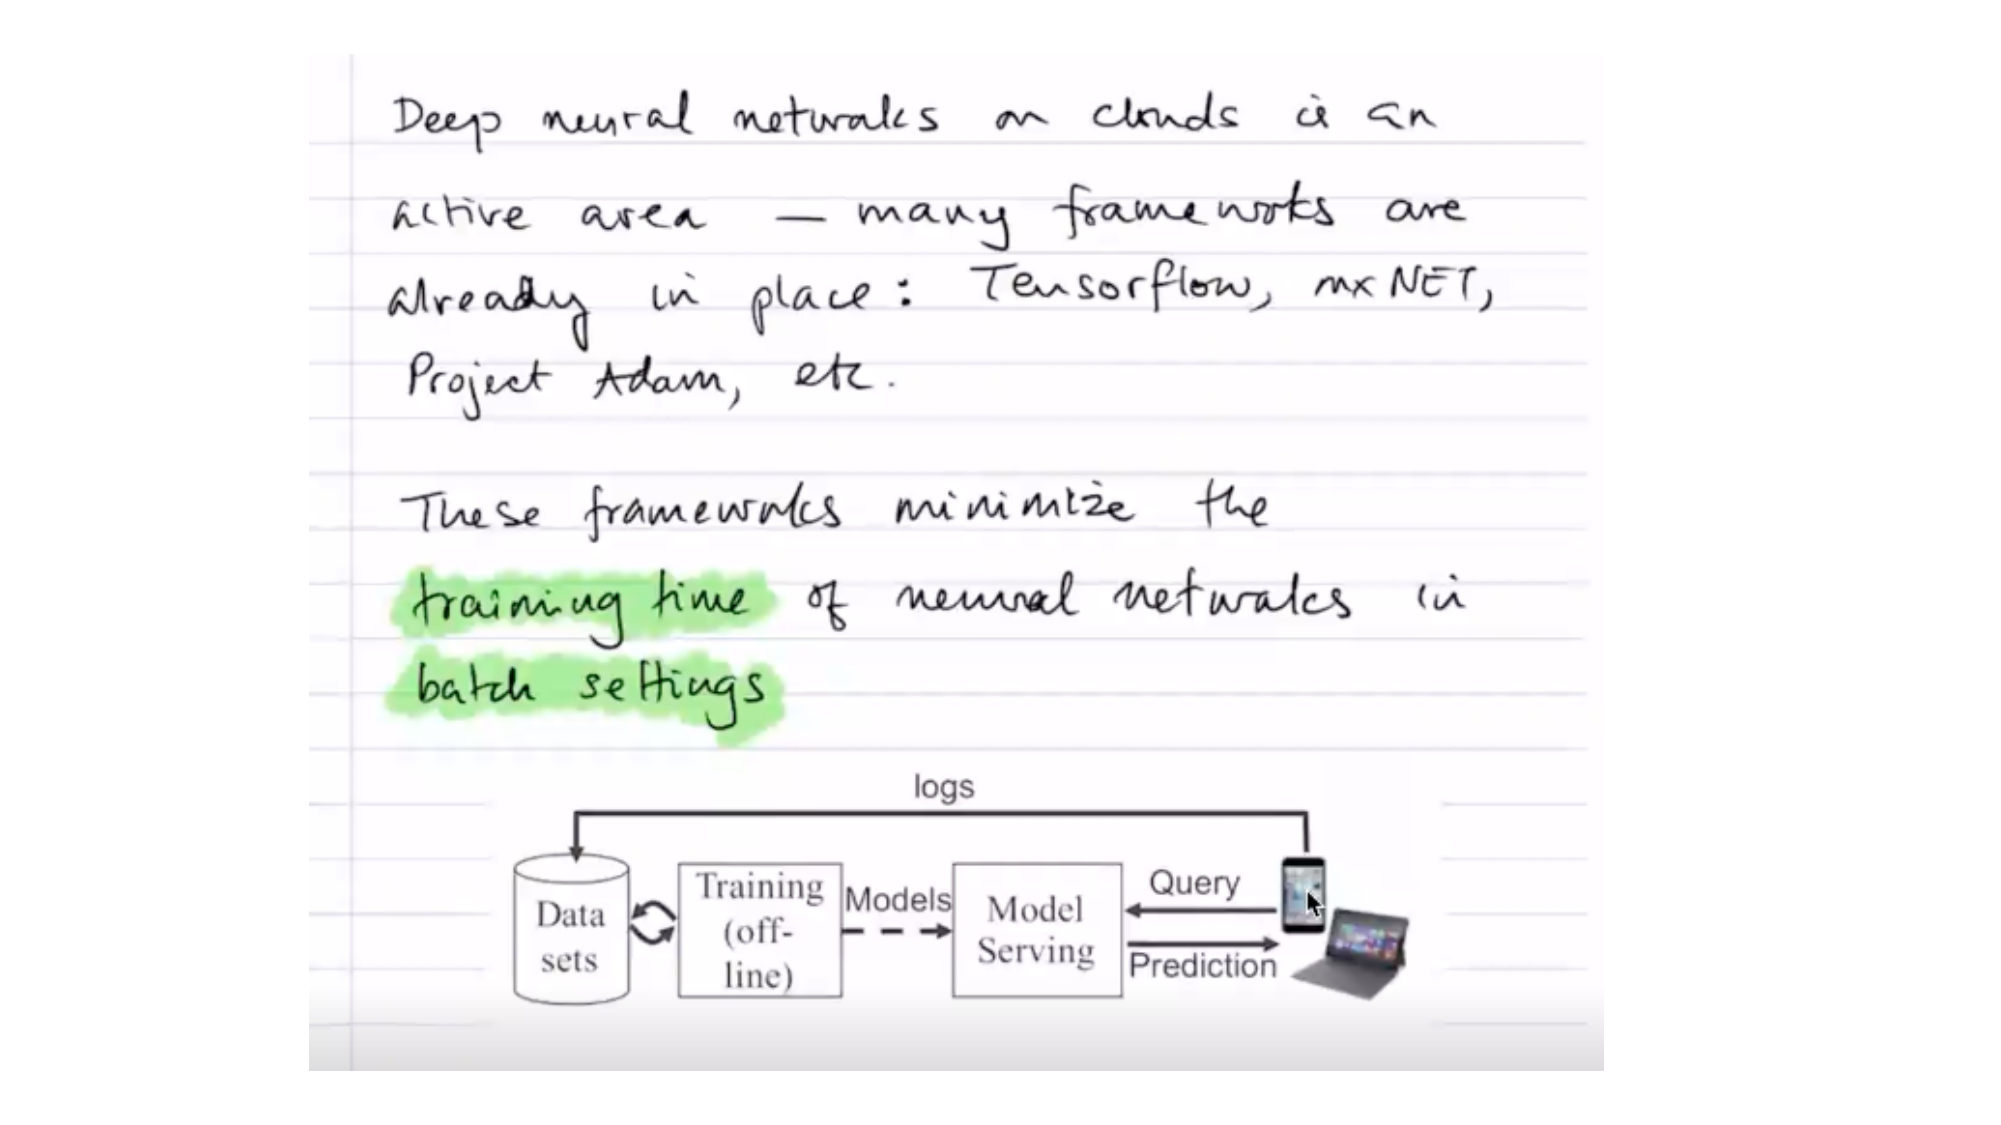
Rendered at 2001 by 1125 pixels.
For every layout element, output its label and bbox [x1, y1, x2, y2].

picture [309, 54, 1604, 1071]
